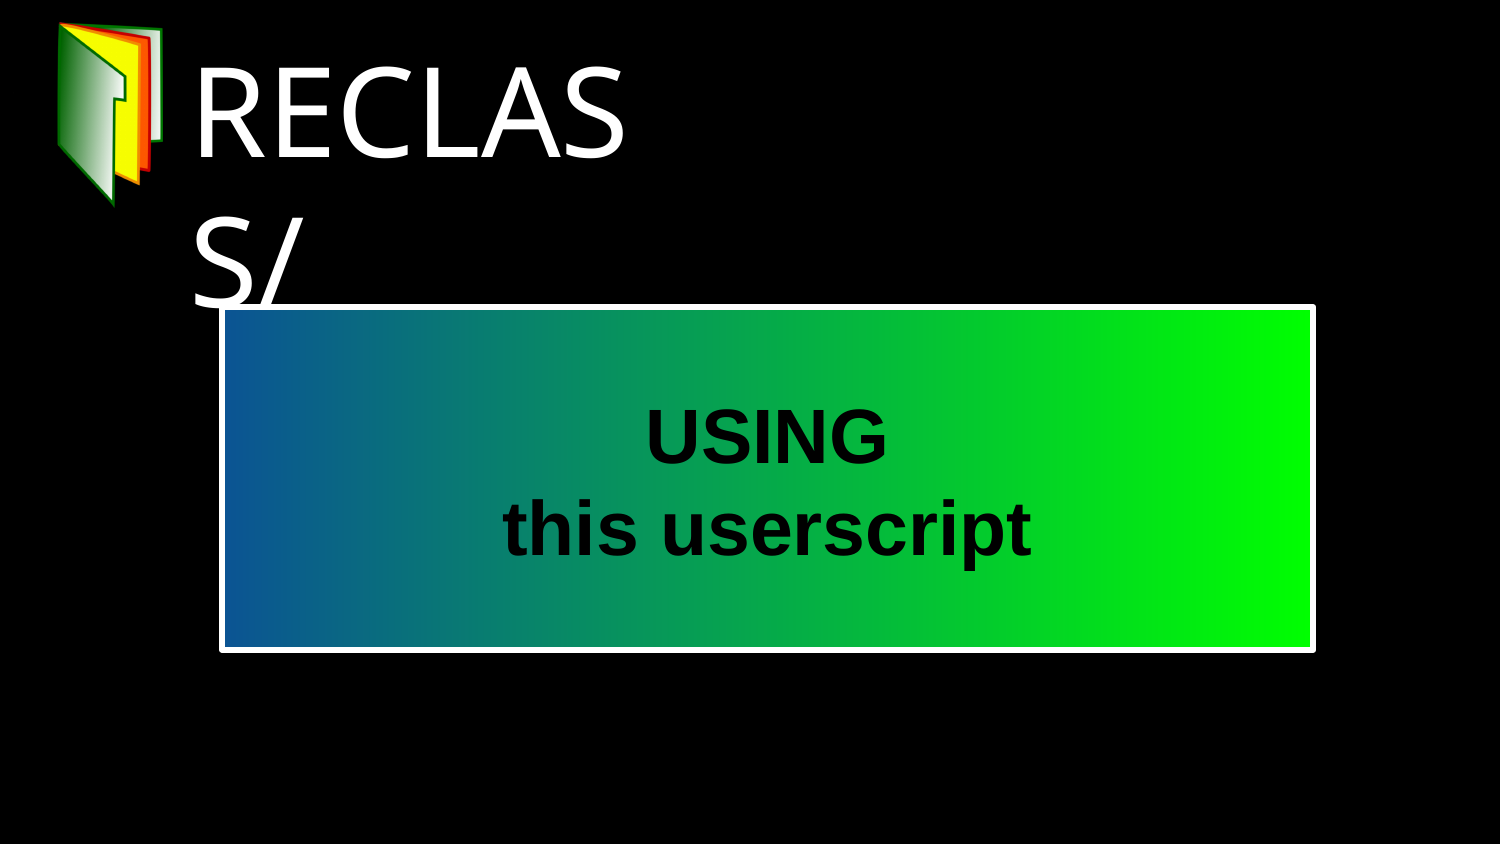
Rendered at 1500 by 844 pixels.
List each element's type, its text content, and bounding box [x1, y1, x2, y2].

text_box RECLASS/ [174, 17, 672, 183]
text_box USING this userscript [221, 307, 1314, 650]
picture [0, 23, 181, 208]
